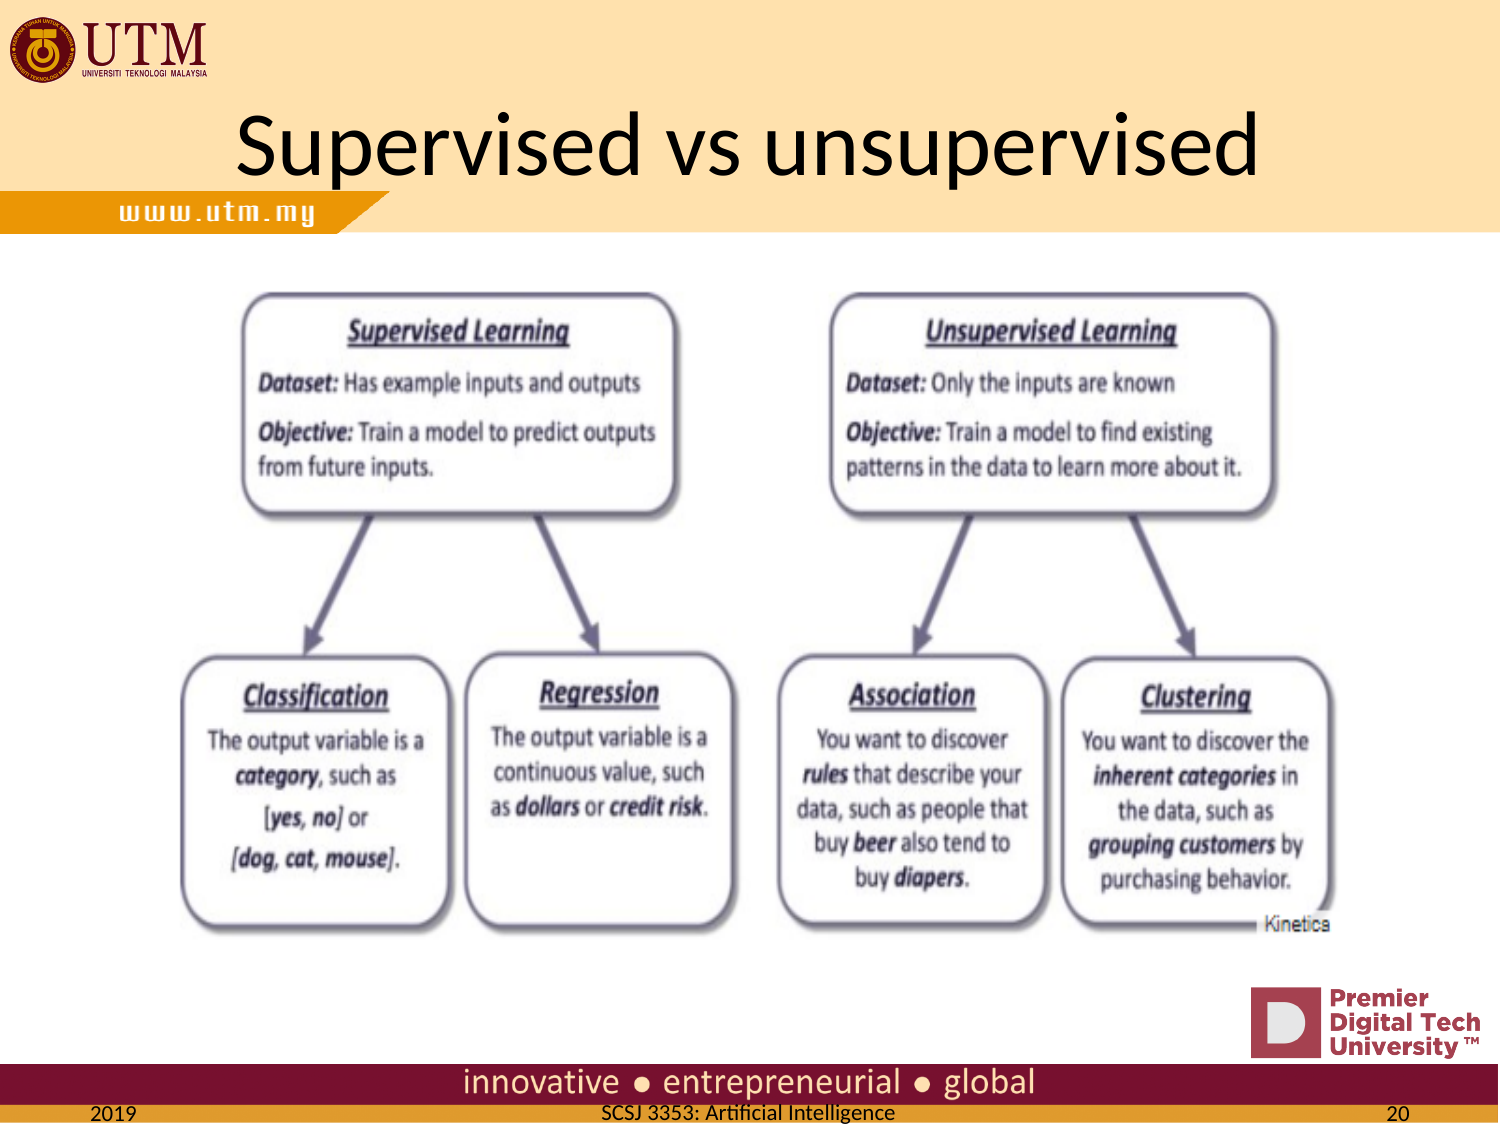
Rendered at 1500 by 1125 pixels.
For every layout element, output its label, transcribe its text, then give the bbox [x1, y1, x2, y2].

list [162, 274, 1345, 963]
picture [1251, 987, 1480, 1059]
picture [0, 191, 390, 234]
picture [0, 1064, 1498, 1123]
slide_number 2019 [75, 1082, 425, 1125]
title Supervised vs unsupervised [75, 45, 1425, 233]
footer SCSJ 3353: Artificial Intelligence [405, 1086, 1074, 1125]
slide_number 20 [1074, 1082, 1425, 1125]
picture [10, 17, 207, 83]
